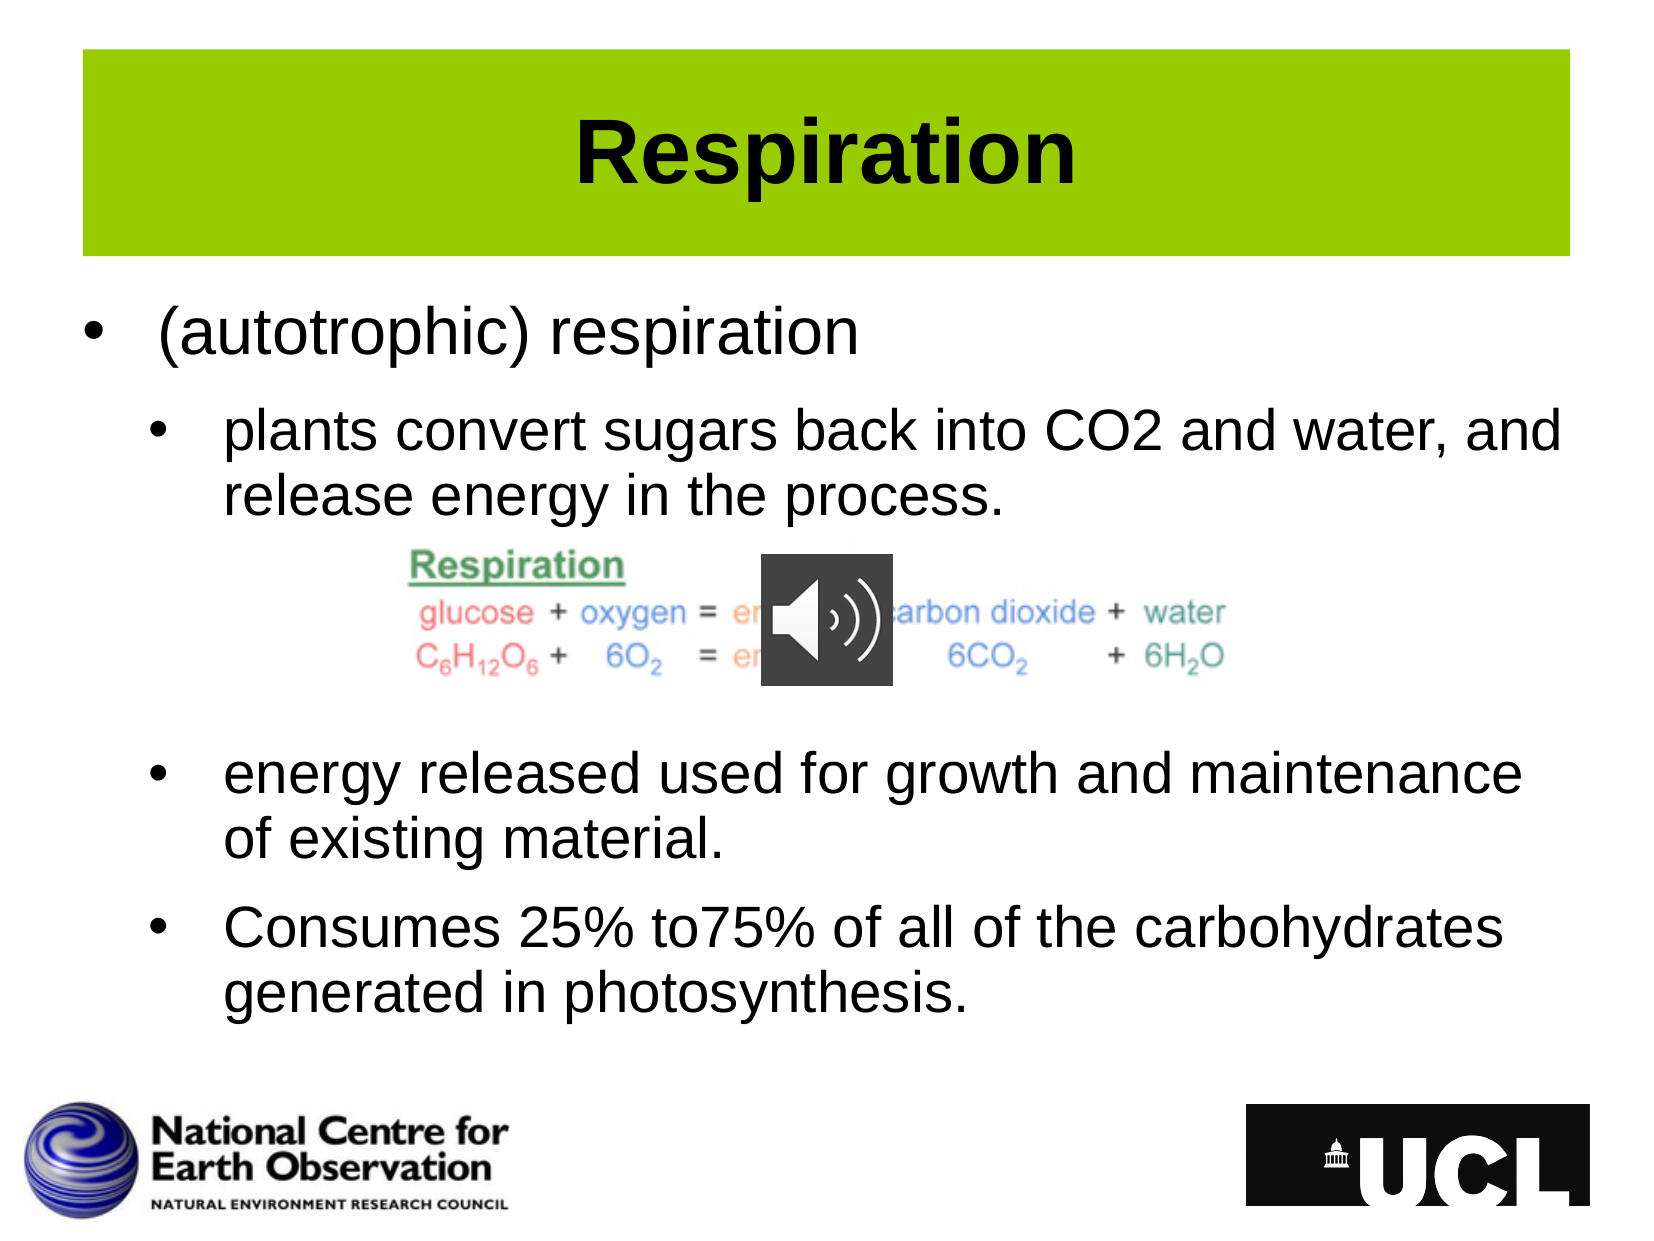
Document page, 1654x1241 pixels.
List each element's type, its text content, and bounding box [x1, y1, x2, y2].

picture [1246, 1104, 1590, 1206]
title Respiration [82, 49, 1571, 257]
list (autotrophic) respiration plants convert sugars back into CO2 and water, and release energy in the process. energy released used for growth and maintenance of existing material. Consumes 25% to75% of all of the carbohydrates generated in photosynthesis. [82, 289, 1571, 1109]
picture [395, 535, 1255, 703]
picture [23, 1097, 513, 1223]
